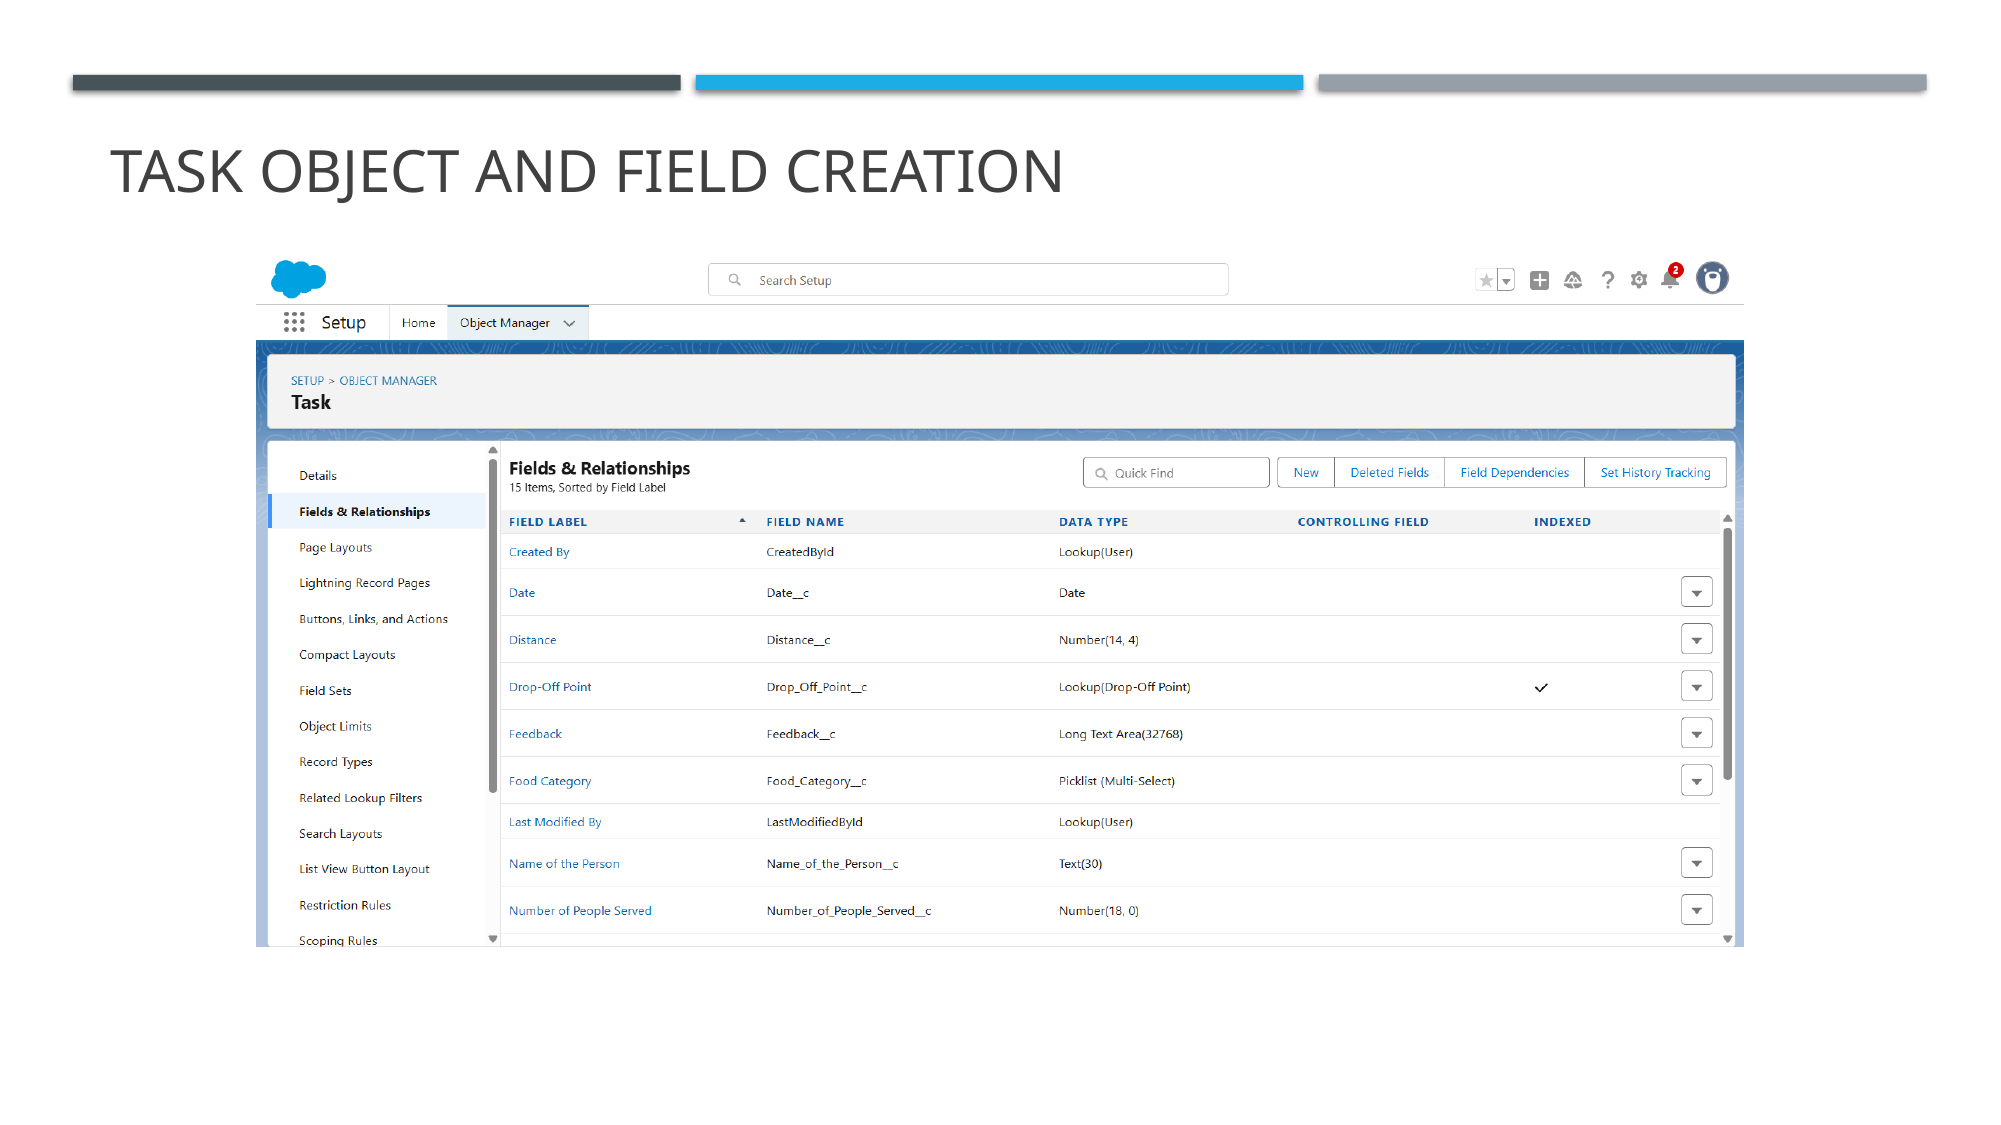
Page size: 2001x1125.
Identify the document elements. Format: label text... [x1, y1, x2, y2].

picture [255, 257, 1745, 948]
title Task Object and field Creation [95, 16, 1905, 212]
